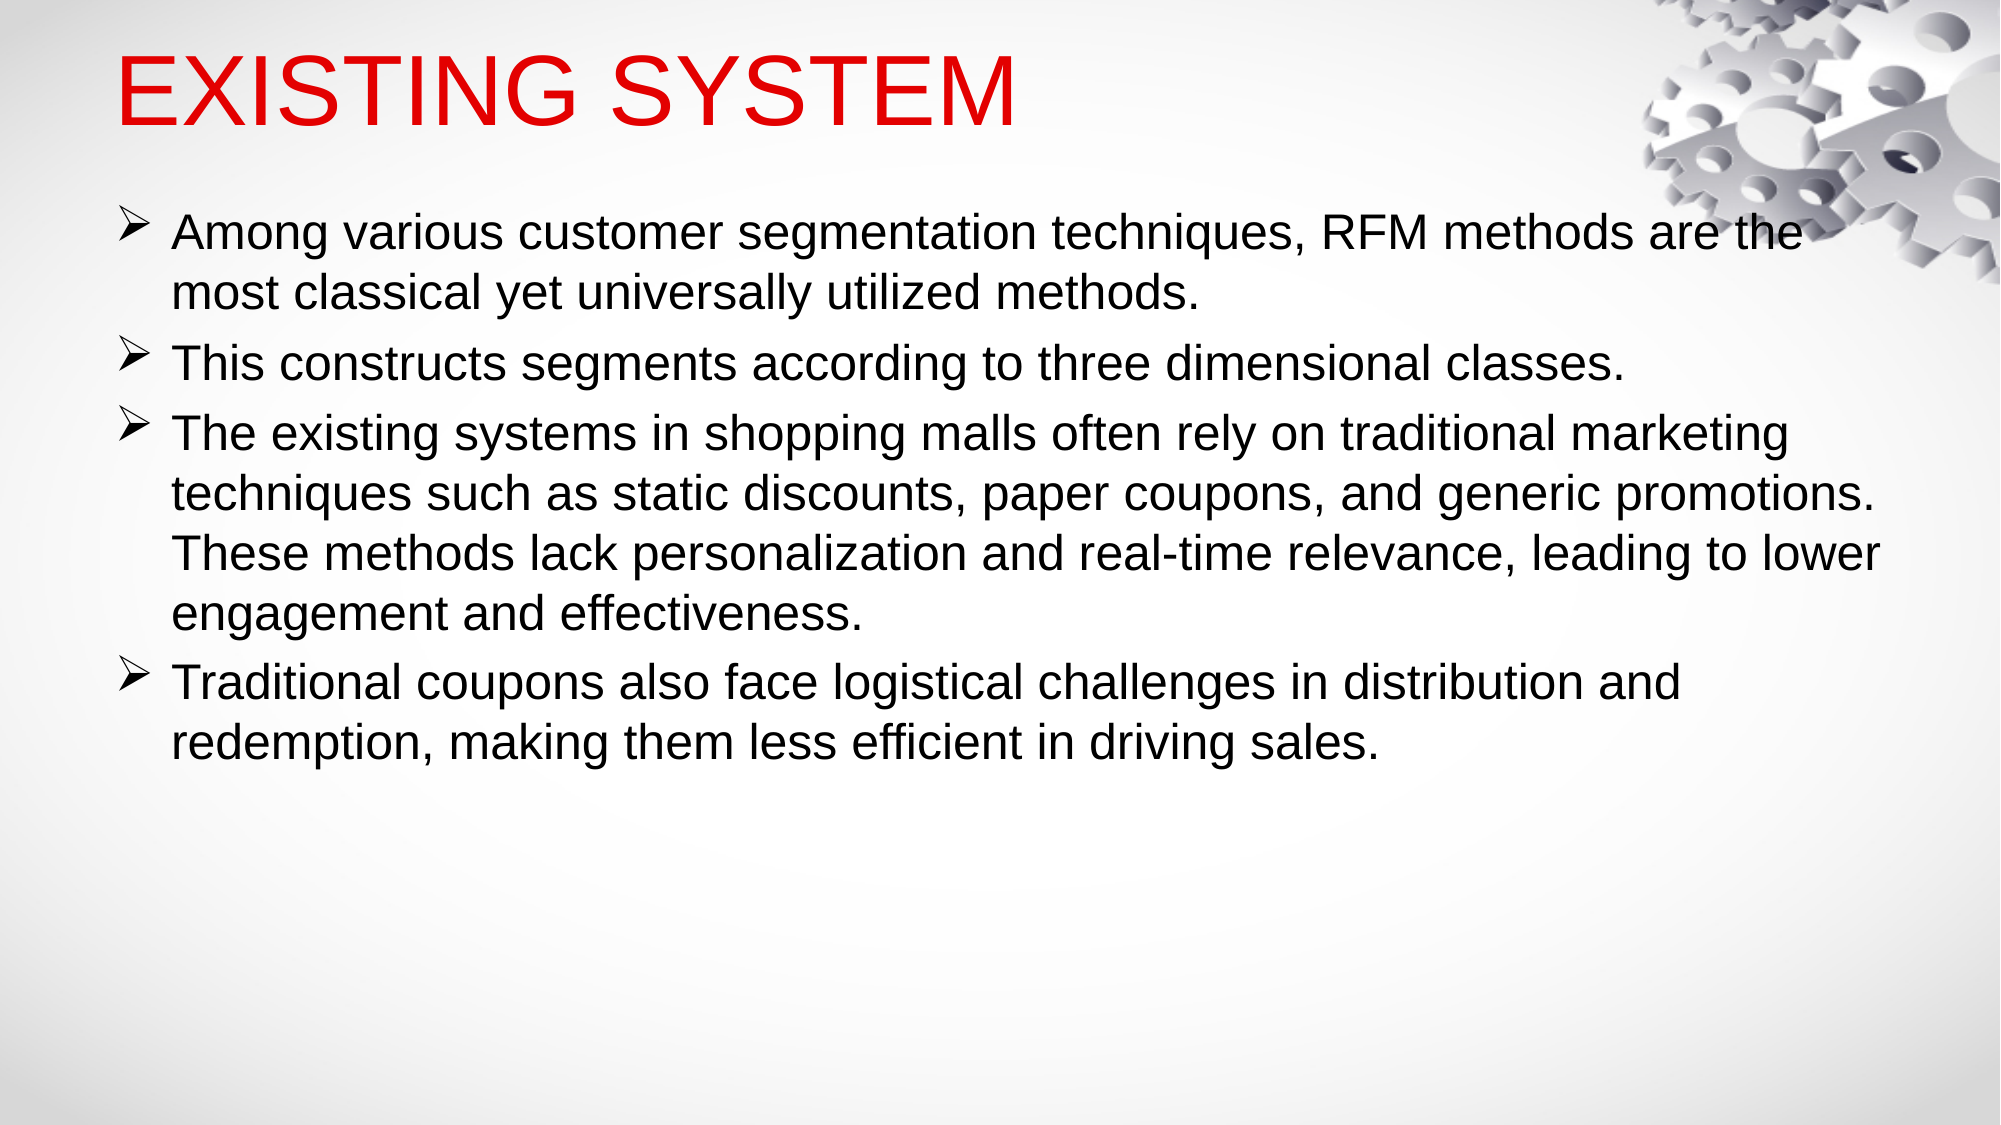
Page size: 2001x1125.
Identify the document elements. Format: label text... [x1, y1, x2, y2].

picture [0, 0, 2000, 1125]
title EXISTING SYSTEM [99, 30, 1901, 127]
list Among various customer segmentation techniques, RFM methods are the most classical yet universally utilized methods. This constructs segments according to three dimensional classes. The existing systems in shopping malls often rely on traditional marketing techniques such as static discounts, paper coupons, and generic promotions. These methods lack personalization and real-time relevance, leading to lower engagement and effectiveness. Traditional coupons also face logistical challenges in distribution and redemption, making them less efficient in driving sales. [99, 192, 1901, 1006]
